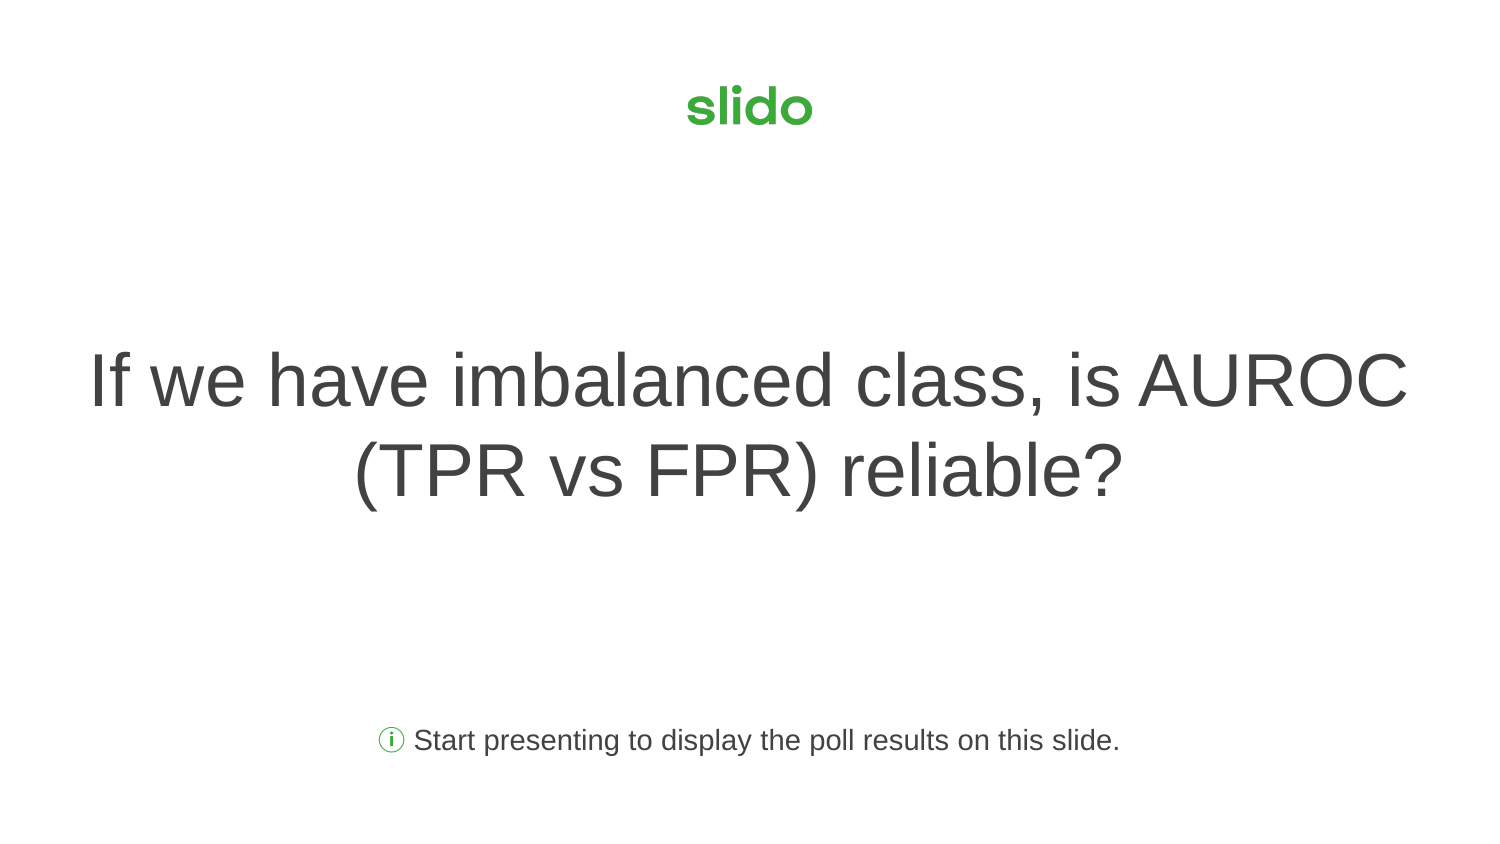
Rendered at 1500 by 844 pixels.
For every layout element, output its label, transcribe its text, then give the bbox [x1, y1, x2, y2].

text_box ⓘ Start presenting to display the poll results on this slide. [0, 631, 1500, 844]
text_box If we have imbalanced class, is AUROC (TPR vs FPR) reliable? [0, 209, 1500, 631]
picture [674, 73, 826, 138]
